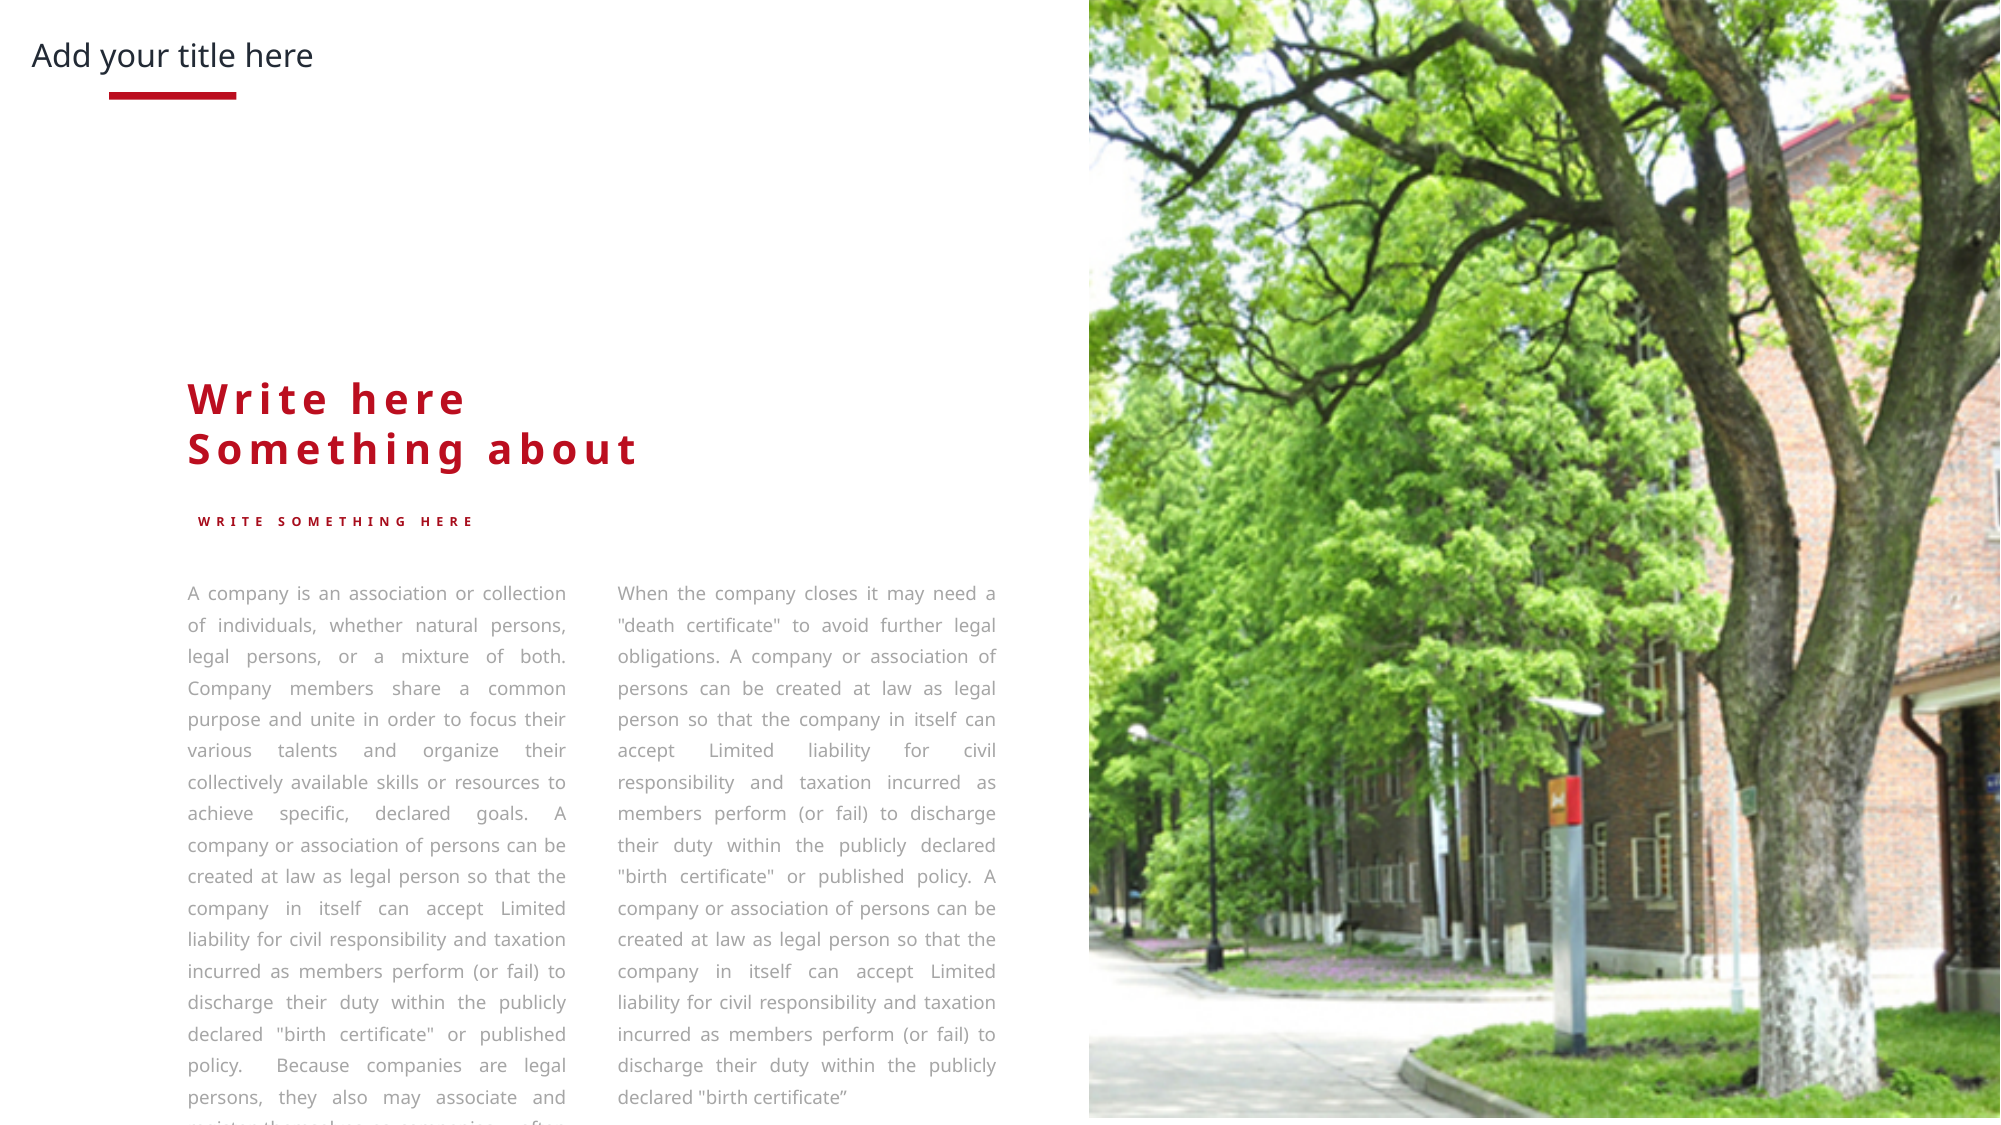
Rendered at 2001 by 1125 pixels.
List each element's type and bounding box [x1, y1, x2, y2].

text_box [140, 0, 2000, 1118]
text_box [172, 365, 1011, 1125]
text_box [8, 18, 337, 100]
